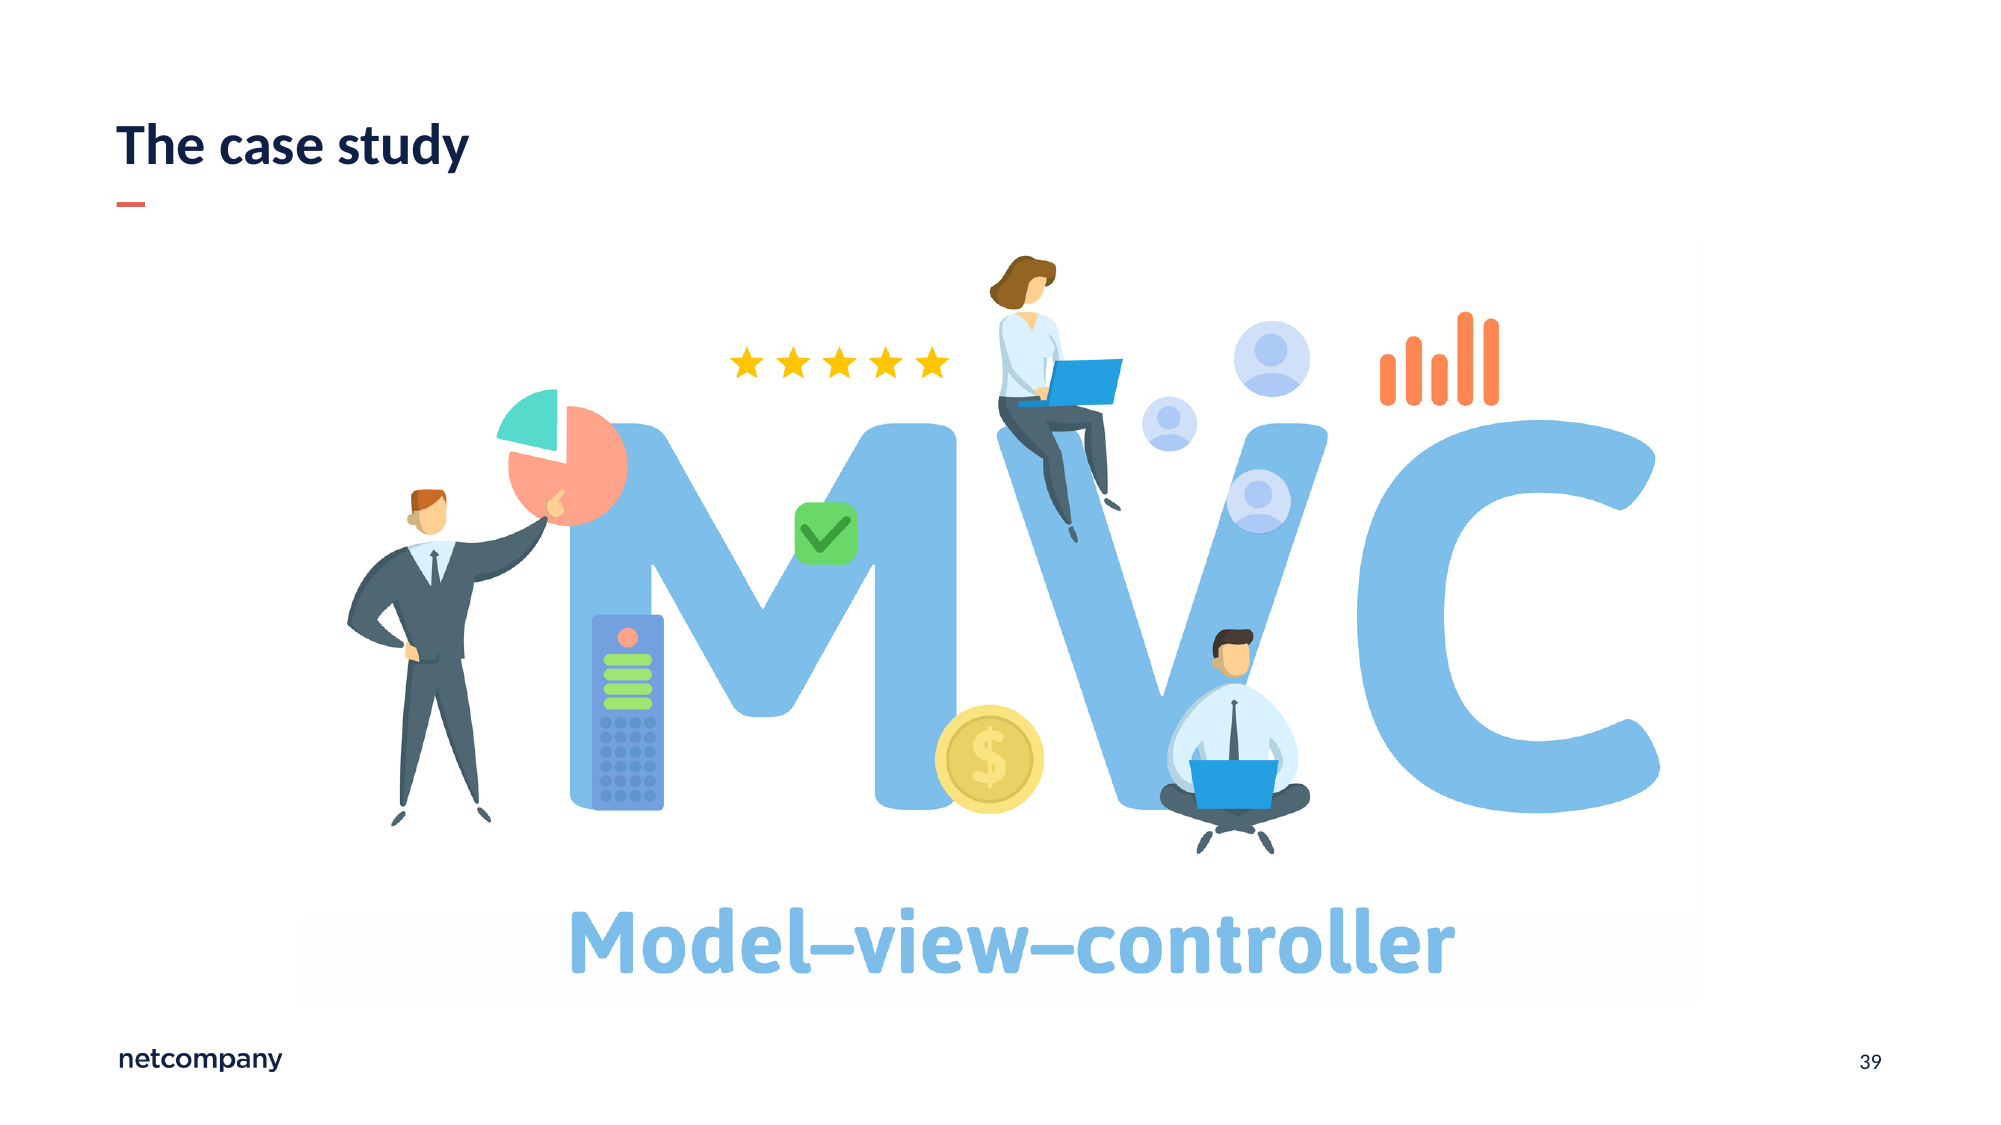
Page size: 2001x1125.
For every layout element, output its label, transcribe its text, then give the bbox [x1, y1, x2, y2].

picture [300, 239, 1699, 1006]
title The case study [116, 104, 1882, 177]
picture [118, 1049, 284, 1072]
picture [116, 202, 145, 207]
